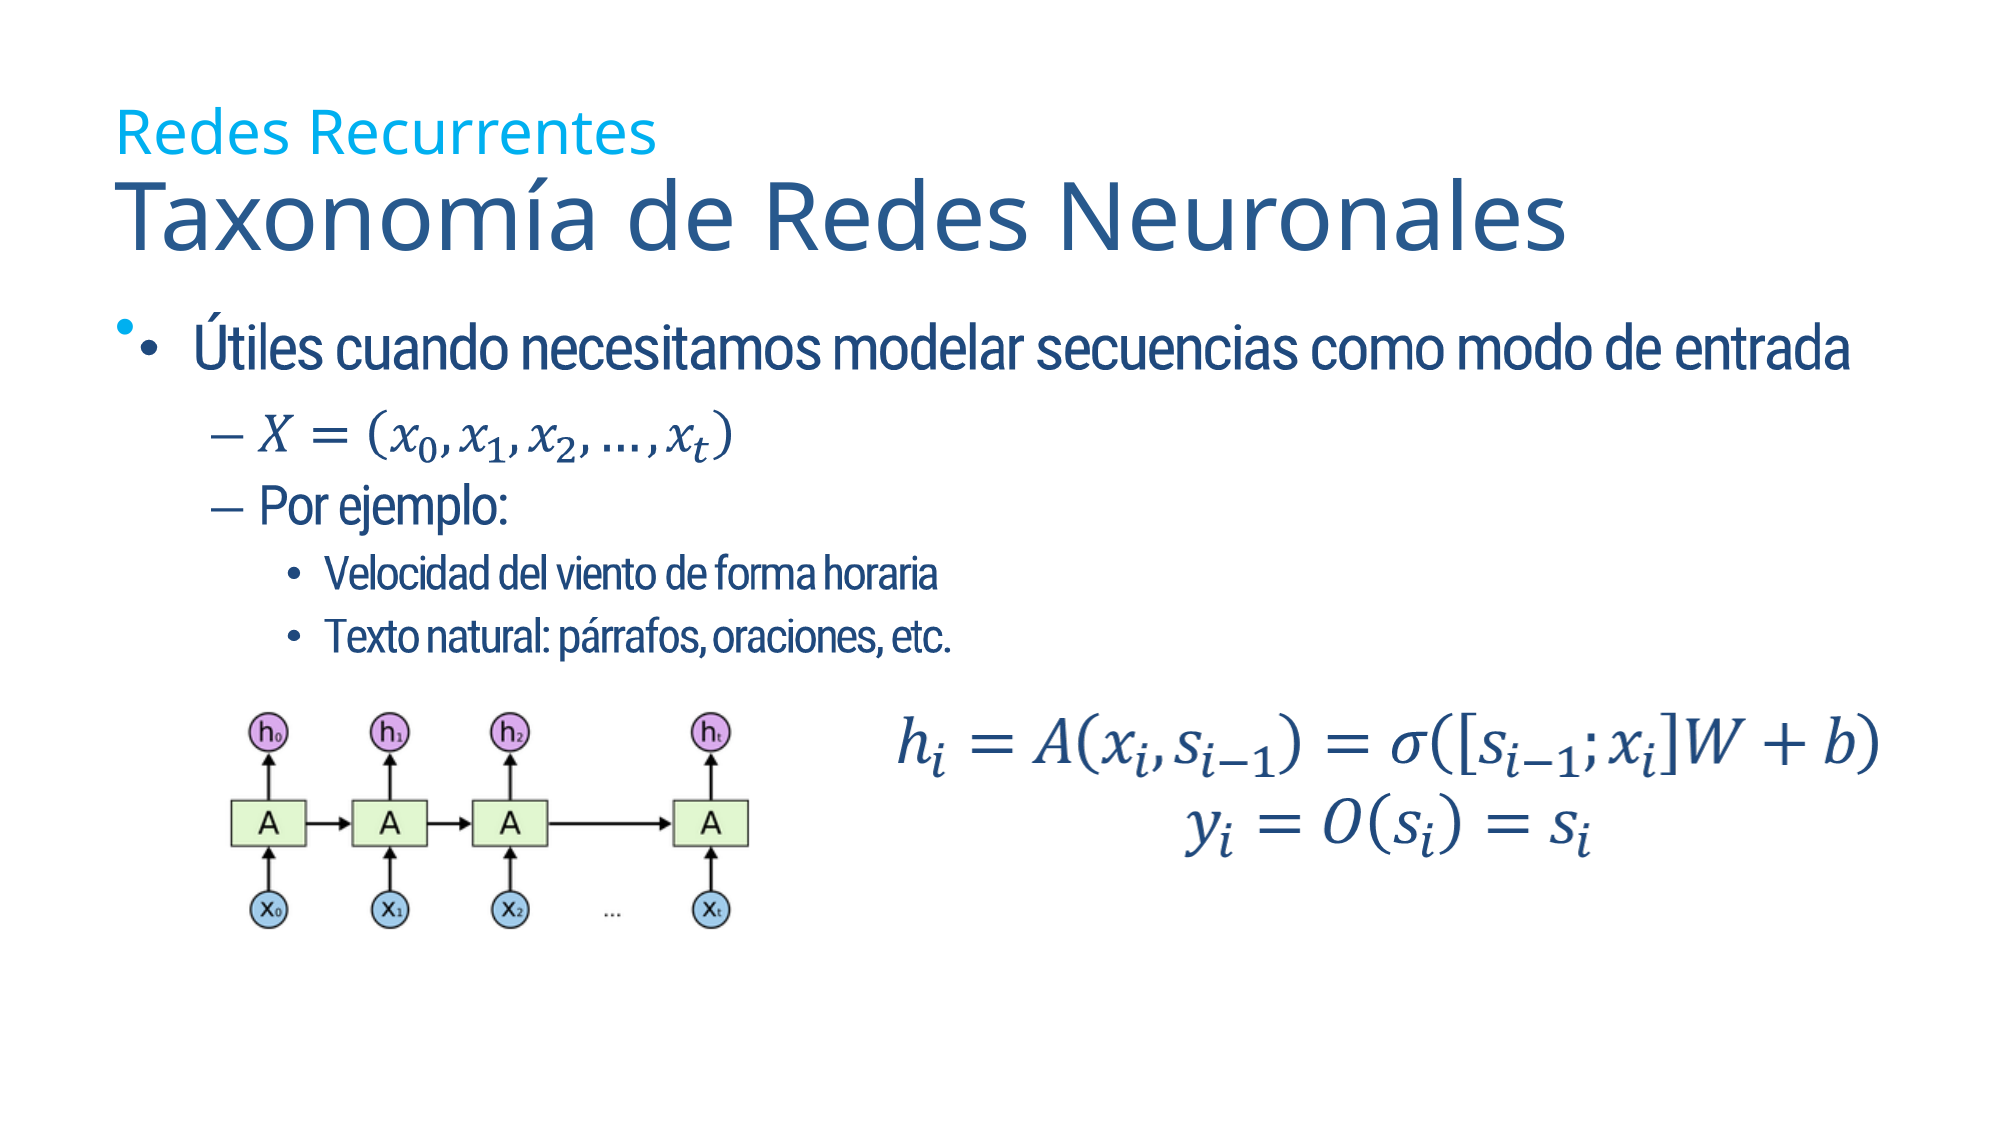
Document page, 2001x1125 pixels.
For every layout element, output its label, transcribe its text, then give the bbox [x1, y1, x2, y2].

title Taxonomía de Redes Neuronales [99, 160, 1900, 279]
list [99, 290, 1900, 693]
list Redes Recurrentes [99, 93, 1896, 177]
text_box [849, 692, 1929, 974]
picture [220, 692, 757, 948]
